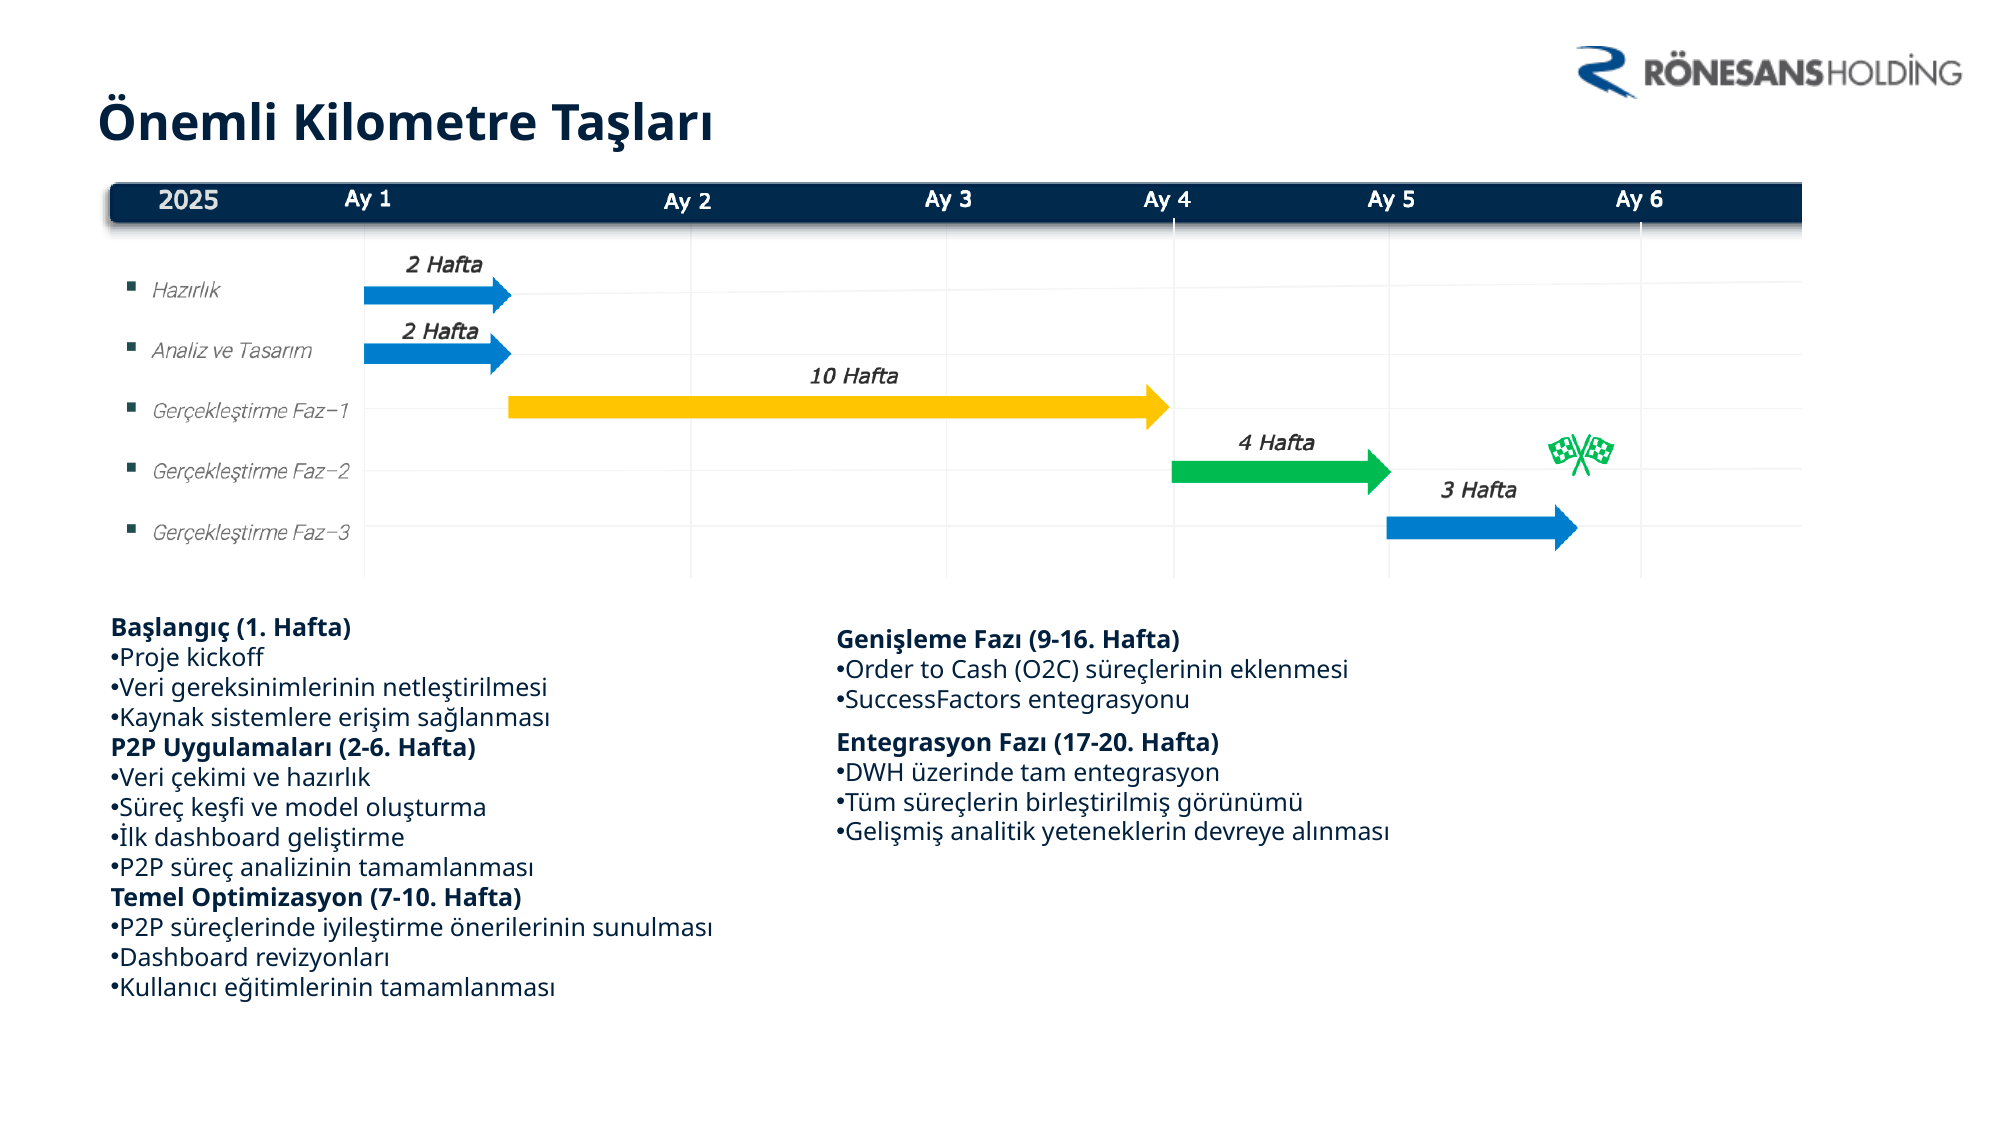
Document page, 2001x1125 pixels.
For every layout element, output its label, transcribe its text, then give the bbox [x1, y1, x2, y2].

title Önemli Kilometre Taşları [82, 82, 1918, 144]
picture [1576, 46, 1963, 99]
picture [82, 169, 1802, 578]
text_box Başlangıç (1. Hafta) Proje kickoff Veri gereksinimlerinin netleştirilmesi Kaynak sistemlere erişim sağlanması P2P Uygulamaları (2-6. Hafta) Veri çekimi ve hazırlık Süreç keşfi ve model oluşturma İlk dashboard geliştirme P2P süreç analizinin tamamlanması Temel Optimizasyon (7-10. Hafta) P2P süreçlerinde iyileştirme önerilerinin sunulması Dashboard revizyonları Kullanıcı eğitimlerinin tamamlanması [95, 604, 871, 1013]
text_box Genişleme Fazı (9-16. Hafta) Order to Cash (O2C) süreçlerinin eklenmesi SuccessFactors entegrasyonu Entegrasyon Fazı (17-20. Hafta) DWH üzerinde tam entegrasyon Tüm süreçlerin birleştirilmiş görünümü Gelişmiş analitik yeteneklerin devreye alınması [836, 623, 1837, 846]
